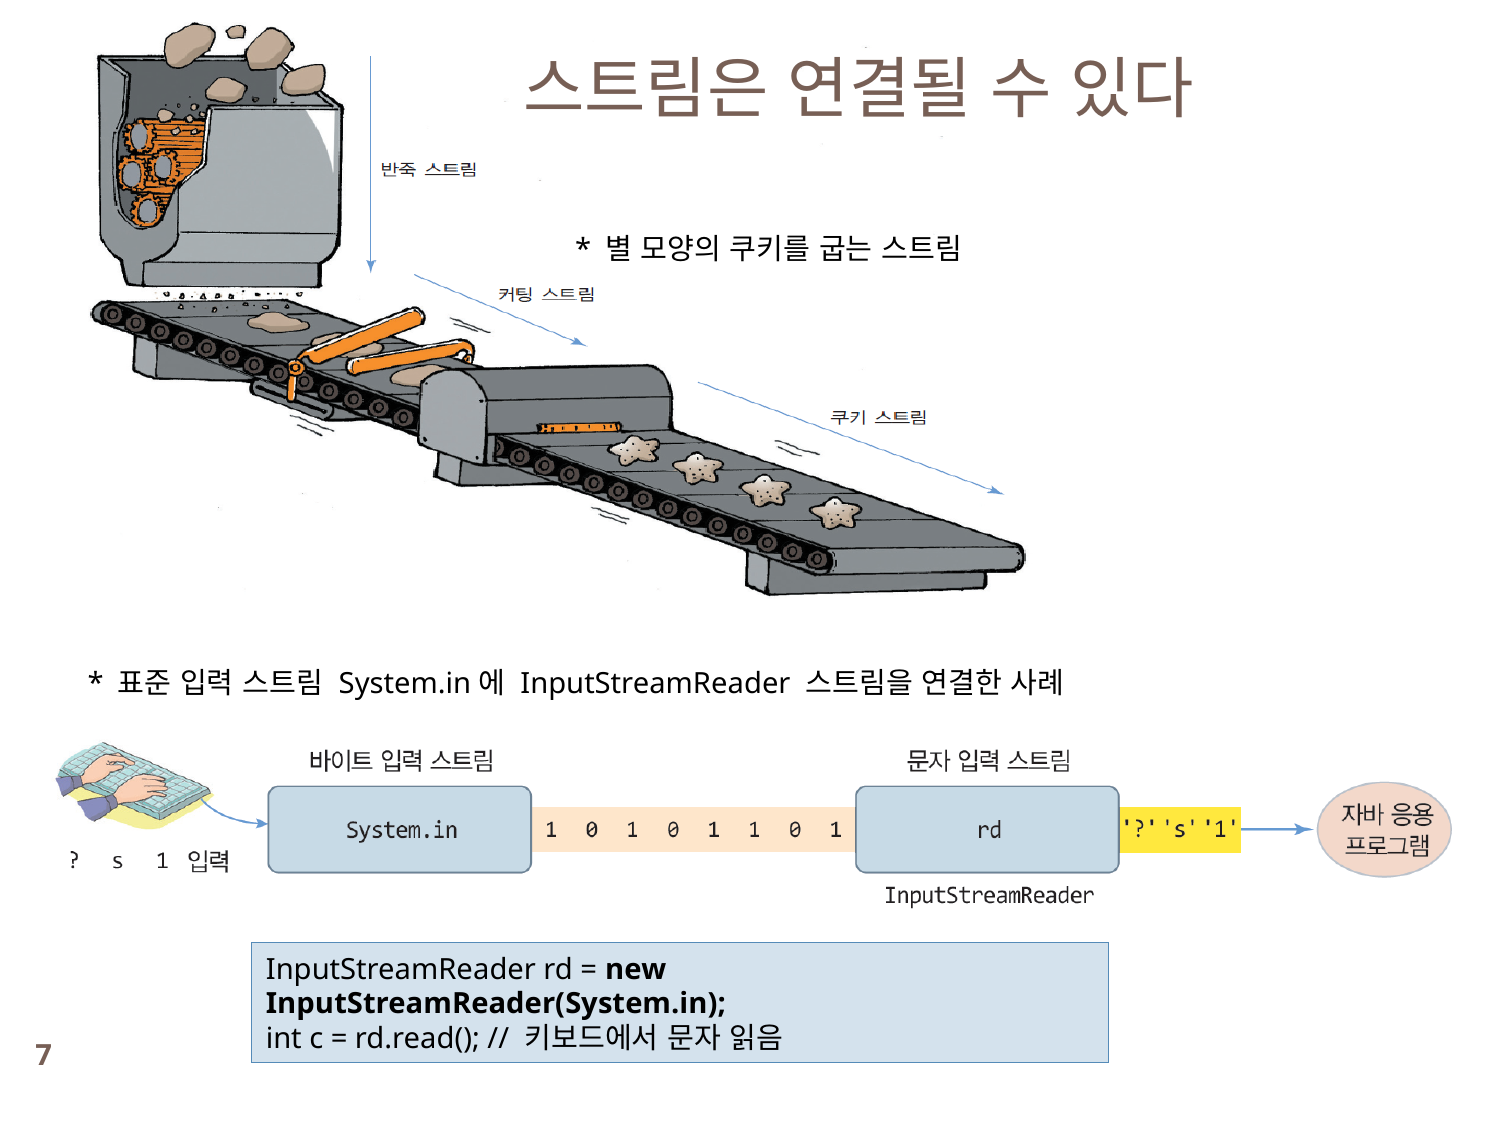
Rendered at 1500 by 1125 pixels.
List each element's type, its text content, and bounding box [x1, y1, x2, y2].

text_box InputStreamReader rd = new InputStreamReader(System.in); int c = rd.read(); // 키보드에서 문자 읽음 [251, 942, 1109, 1063]
slide_number 7 [0, 1025, 88, 1088]
title 스트림은 연결될 수 있다 [1042, 30, 1486, 142]
text_box * 표준 입력 스트림 System.in에 InputStreamReader 스트림을 연결한 사례 [72, 656, 1080, 707]
picture [67, 18, 1037, 612]
picture [38, 720, 1483, 916]
